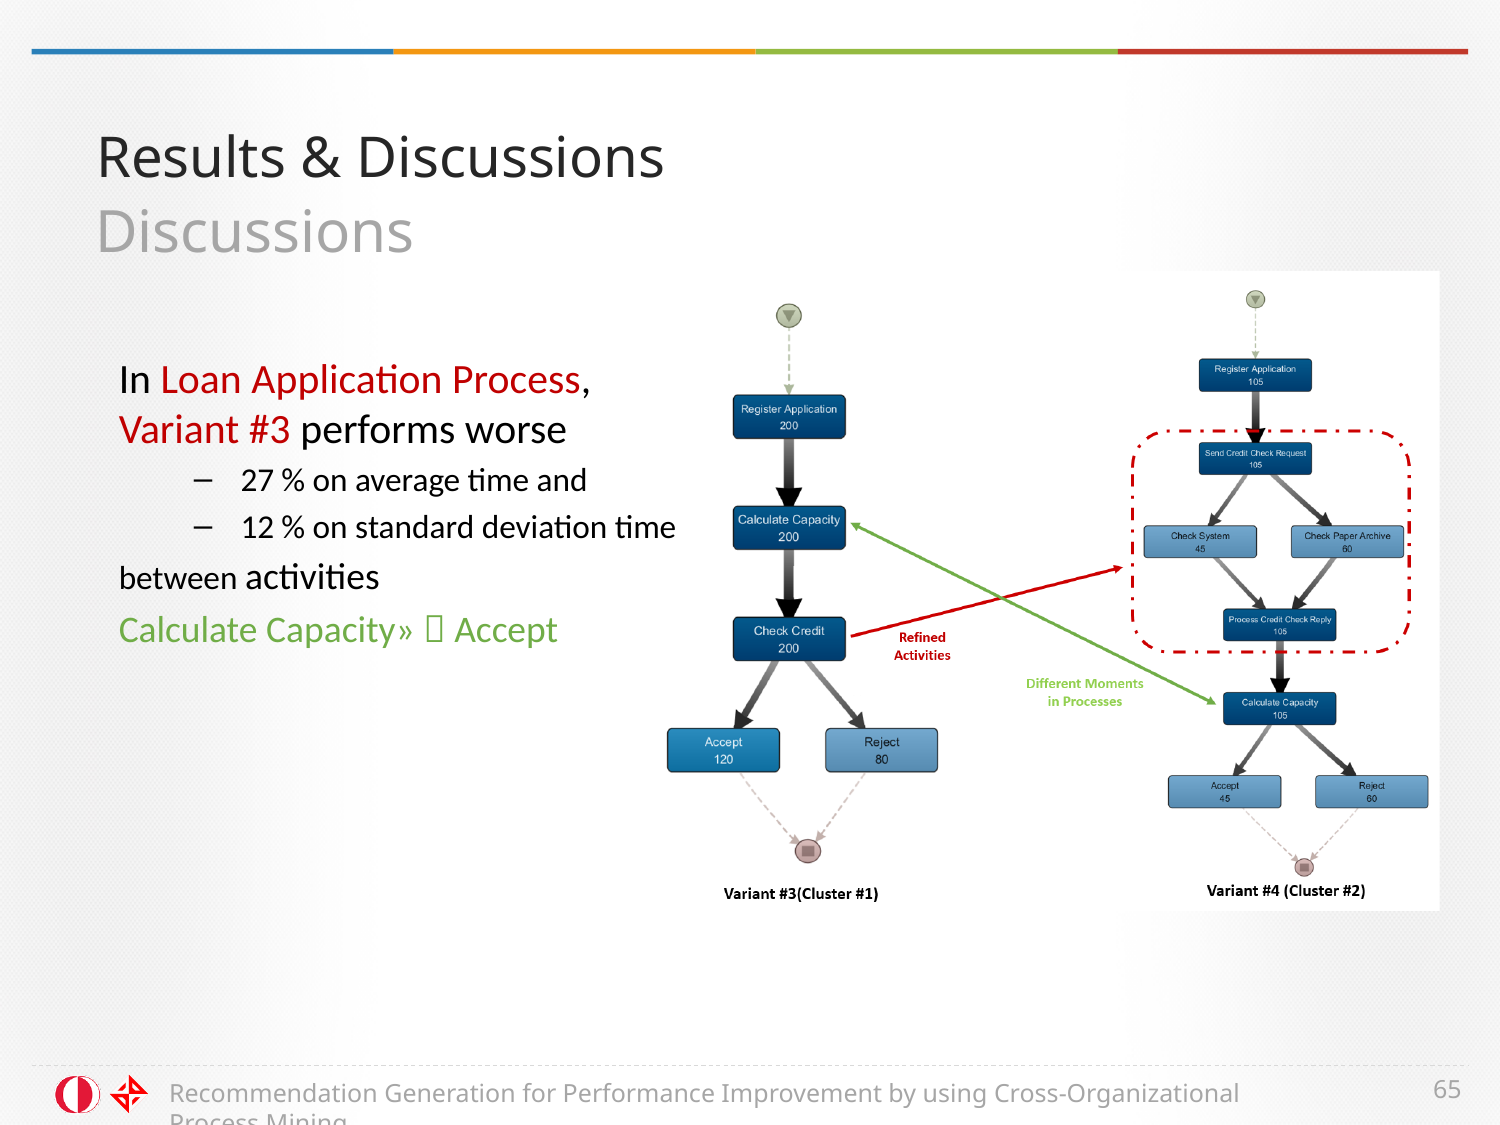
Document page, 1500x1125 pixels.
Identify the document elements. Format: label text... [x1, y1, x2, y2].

picture [0, 0, 1500, 1125]
text_box Results & Discussions [81, 114, 1500, 187]
picture [179, 1116, 267, 1125]
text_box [31, 1065, 1477, 1116]
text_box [31, 48, 1469, 55]
text_box In Loan Application Process, Variant #3 performs worse 27 % on average time and 12 % on standard deviation time between activities Calculate Capacity»  Accept [107, 346, 720, 933]
picture [272, 1116, 281, 1125]
text_box Discussions [80, 187, 1500, 272]
picture [174, 1116, 181, 1123]
